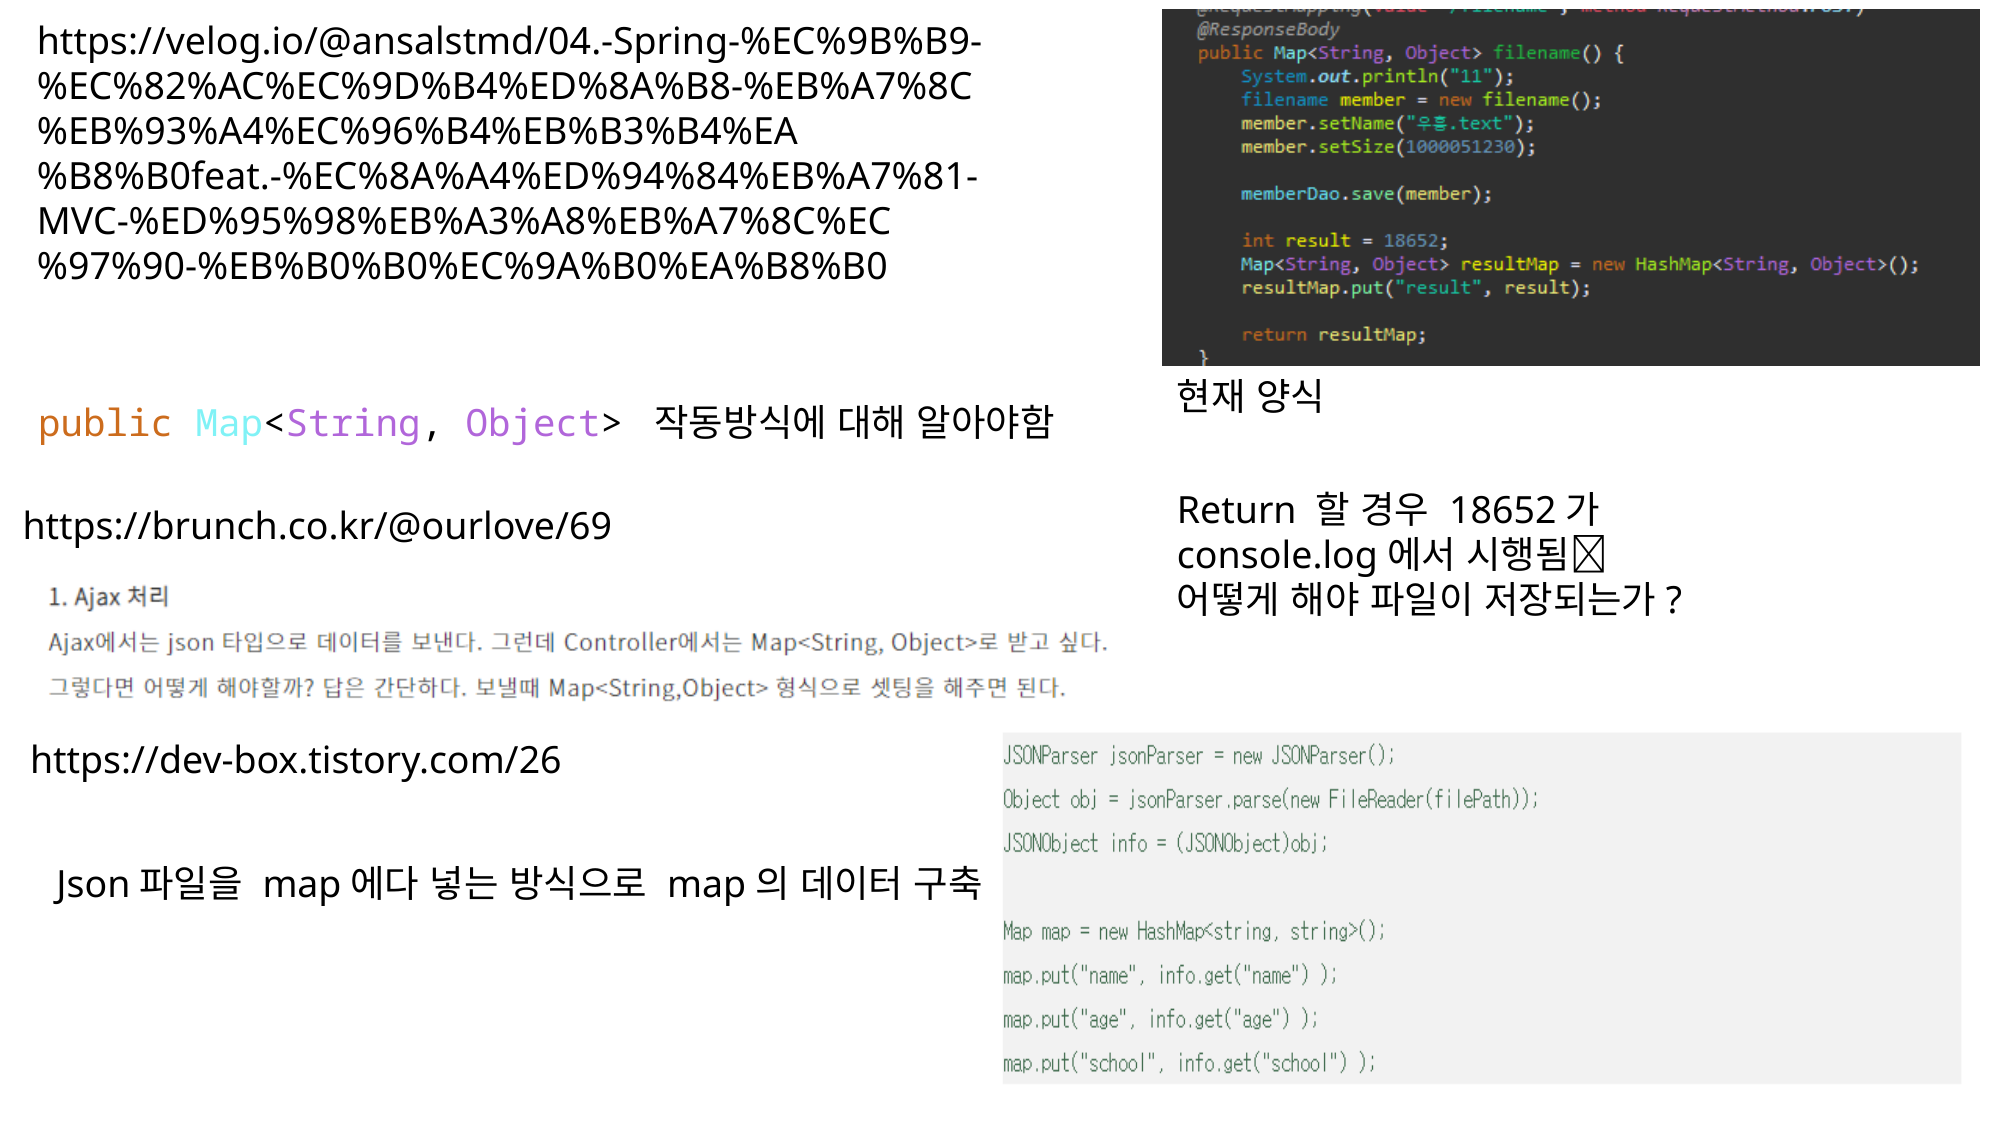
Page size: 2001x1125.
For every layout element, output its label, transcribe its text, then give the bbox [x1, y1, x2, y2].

text_box Return 할 경우 18652가 console.log에서 시행됨 어떻게 해야 파일이 저장되는가? [1162, 479, 1721, 629]
picture [22, 558, 1163, 717]
text_box Json파일을 map에다 넣는 방식으로 map의 데이터 구축 [41, 852, 997, 913]
picture [1162, 9, 1980, 367]
picture [997, 725, 1965, 1089]
text_box https://dev-box.tistory.com/26 [15, 728, 577, 789]
text_box https://velog.io/@ansalstmd/04.-Spring-%EC%9B%B9-%EC%82%AC%EC%9D%B4%ED%8A%B8-%EB%A7%8C%EB%93%A4%EC%96%B4%EB%B3%B4%EA%B8%B0feat.-%EC%8A%A4%ED%94%84%EB%A7%81-MVC-%ED%95%98%EB%A3%A8%EB%A7%8C%EC%97%90-%EB%B0%B0%EC%9A%B0%EA%B8%B0 [22, 9, 1023, 295]
text_box https://brunch.co.kr/@ourlove/69 [7, 494, 628, 554]
text_box public Map<String, Object> 작동방식에 대해 알아야함 [23, 391, 1071, 452]
text_box 현재 양식 [1162, 367, 1788, 426]
